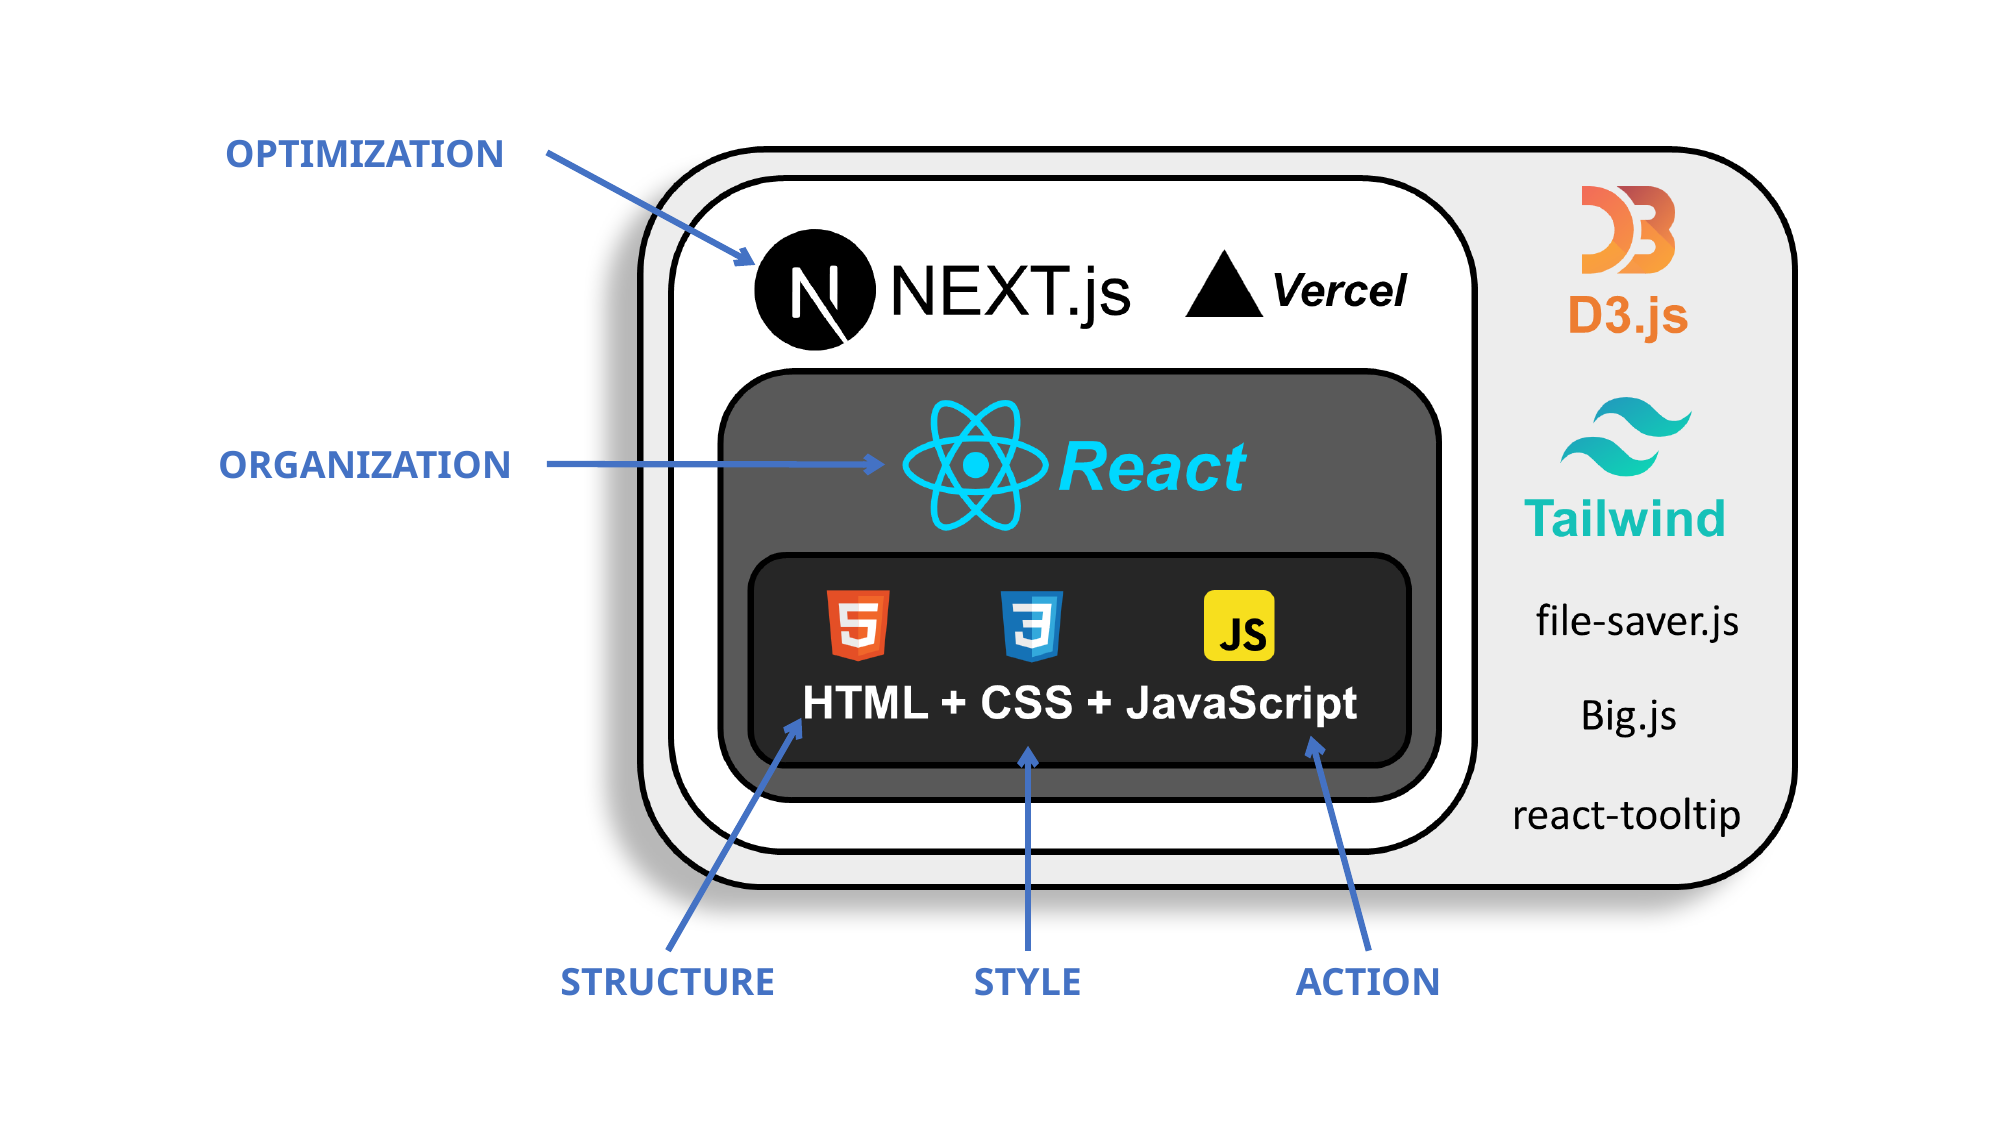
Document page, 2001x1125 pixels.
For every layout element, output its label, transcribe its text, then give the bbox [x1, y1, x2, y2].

text_box STRUCTURE [524, 950, 811, 1011]
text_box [546, 152, 756, 265]
text_box OPTIMIZATION [183, 122, 547, 183]
picture [637, 146, 1798, 890]
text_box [1310, 735, 1369, 951]
text_box ORGANIZATION [183, 434, 547, 494]
text_box STYLE [885, 950, 1172, 1011]
text_box ACTION [1225, 950, 1512, 1011]
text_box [667, 717, 802, 951]
